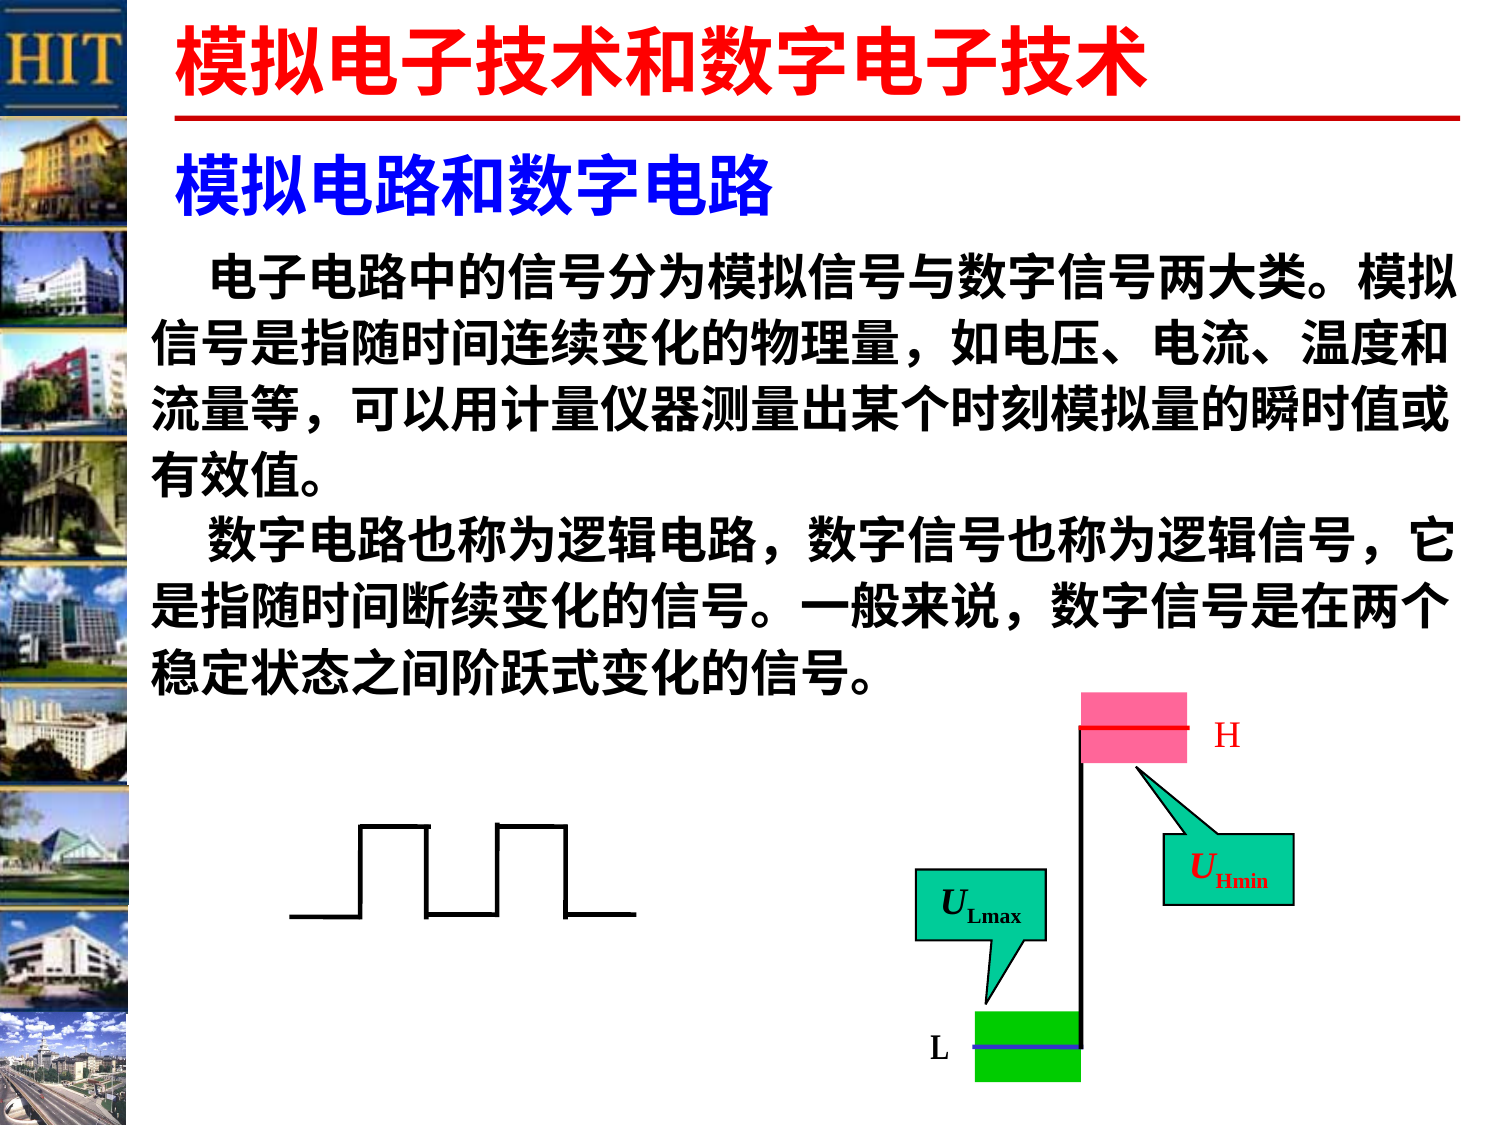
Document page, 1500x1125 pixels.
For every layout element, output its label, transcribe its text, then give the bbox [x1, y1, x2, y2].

text_box [975, 1047, 1081, 1083]
text_box [1081, 728, 1188, 764]
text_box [915, 1011, 971, 1083]
text_box UHmin [1135, 766, 1294, 905]
text_box 模拟电子技术和数字电子技术 [159, 7, 1424, 112]
text_box [974, 1011, 1080, 1046]
text_box ULmax [915, 869, 1046, 1005]
text_box 模拟电路和数字电路 [159, 136, 993, 231]
text_box 电子电路中的信号分为模拟信号与数字信号两大类。模拟信号是指随时间连续变化的物理量，如电压、电流、温度和流量等，可以用计量仪器测量出某个时刻模拟量的瞬时值或有效值。 数字电路也称为逻辑电路，数字信号也称为逻辑信号，它是指随时间断续变化的信号。一般来说，数字信号是在两个稳定状态之间阶跃式变化的信号。 [135, 231, 1500, 709]
text_box H [1199, 703, 1259, 763]
text_box [1081, 692, 1188, 727]
